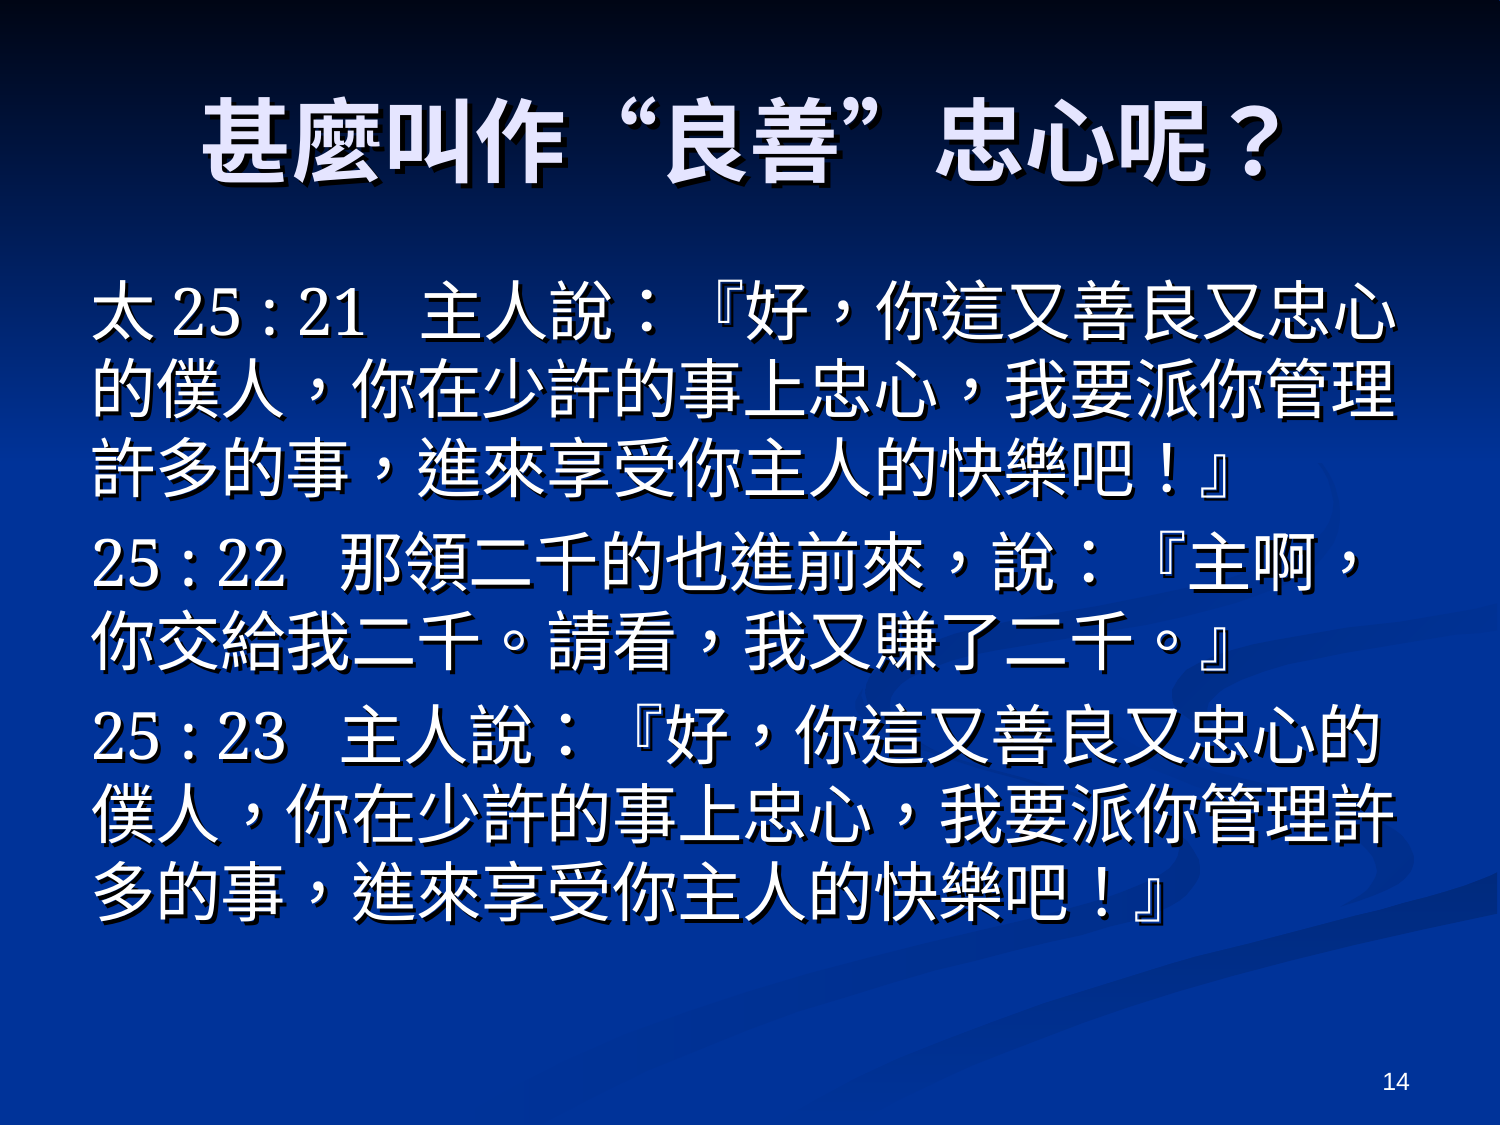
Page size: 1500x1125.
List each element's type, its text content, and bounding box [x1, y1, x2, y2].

text_box <number> [1074, 1025, 1425, 1104]
text_box 太25 : 21 主人說：『好，你這又善良又忠心的僕人，你在少許的事上忠心，我要派你管理許多的事，進來享受你主人的快樂吧！』 25 : 22 那領二千的也進前來，說：『主啊，你交給我二千。請看，我又賺了二千。』 25 : 23 主人說：『好，你這又善良又忠心的僕人，你在少許的事上忠心，我要派你管理許多的事，進來享受你主人的快樂吧！』 [74, 262, 1425, 1005]
title 甚麼叫作“良善”忠心呢？ [75, 45, 1425, 233]
